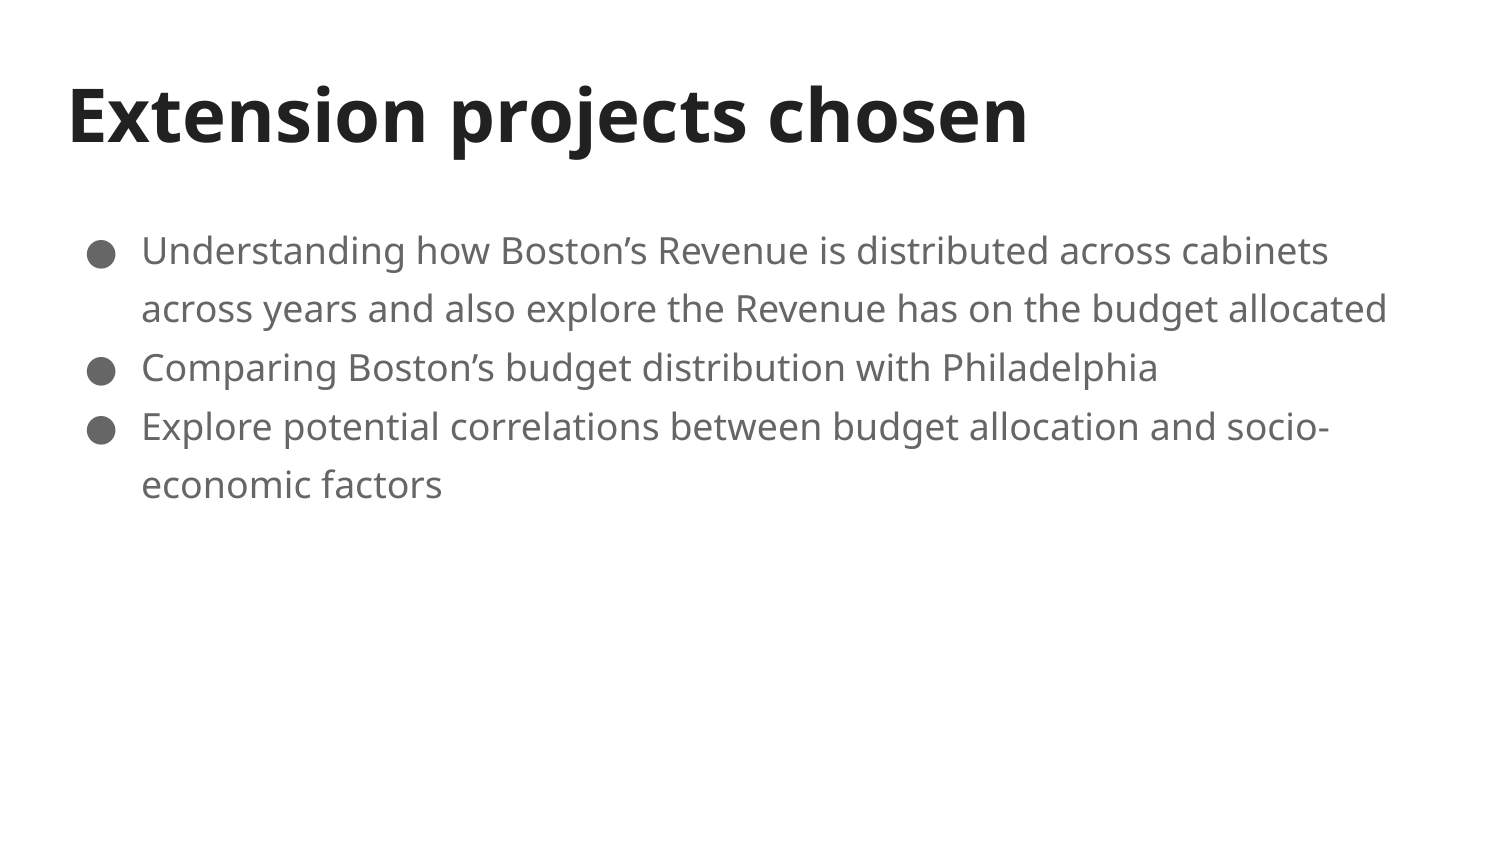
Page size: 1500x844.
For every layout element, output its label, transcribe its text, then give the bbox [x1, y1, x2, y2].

list Understanding how Boston’s Revenue is distributed across cabinets across years and also explore the Revenue has on the budget allocated Comparing Boston’s budget distribution with Philadelphia Explore potential correlations between budget allocation and socio-economic factors [51, 201, 1449, 750]
title Extension projects chosen [51, 48, 1449, 180]
